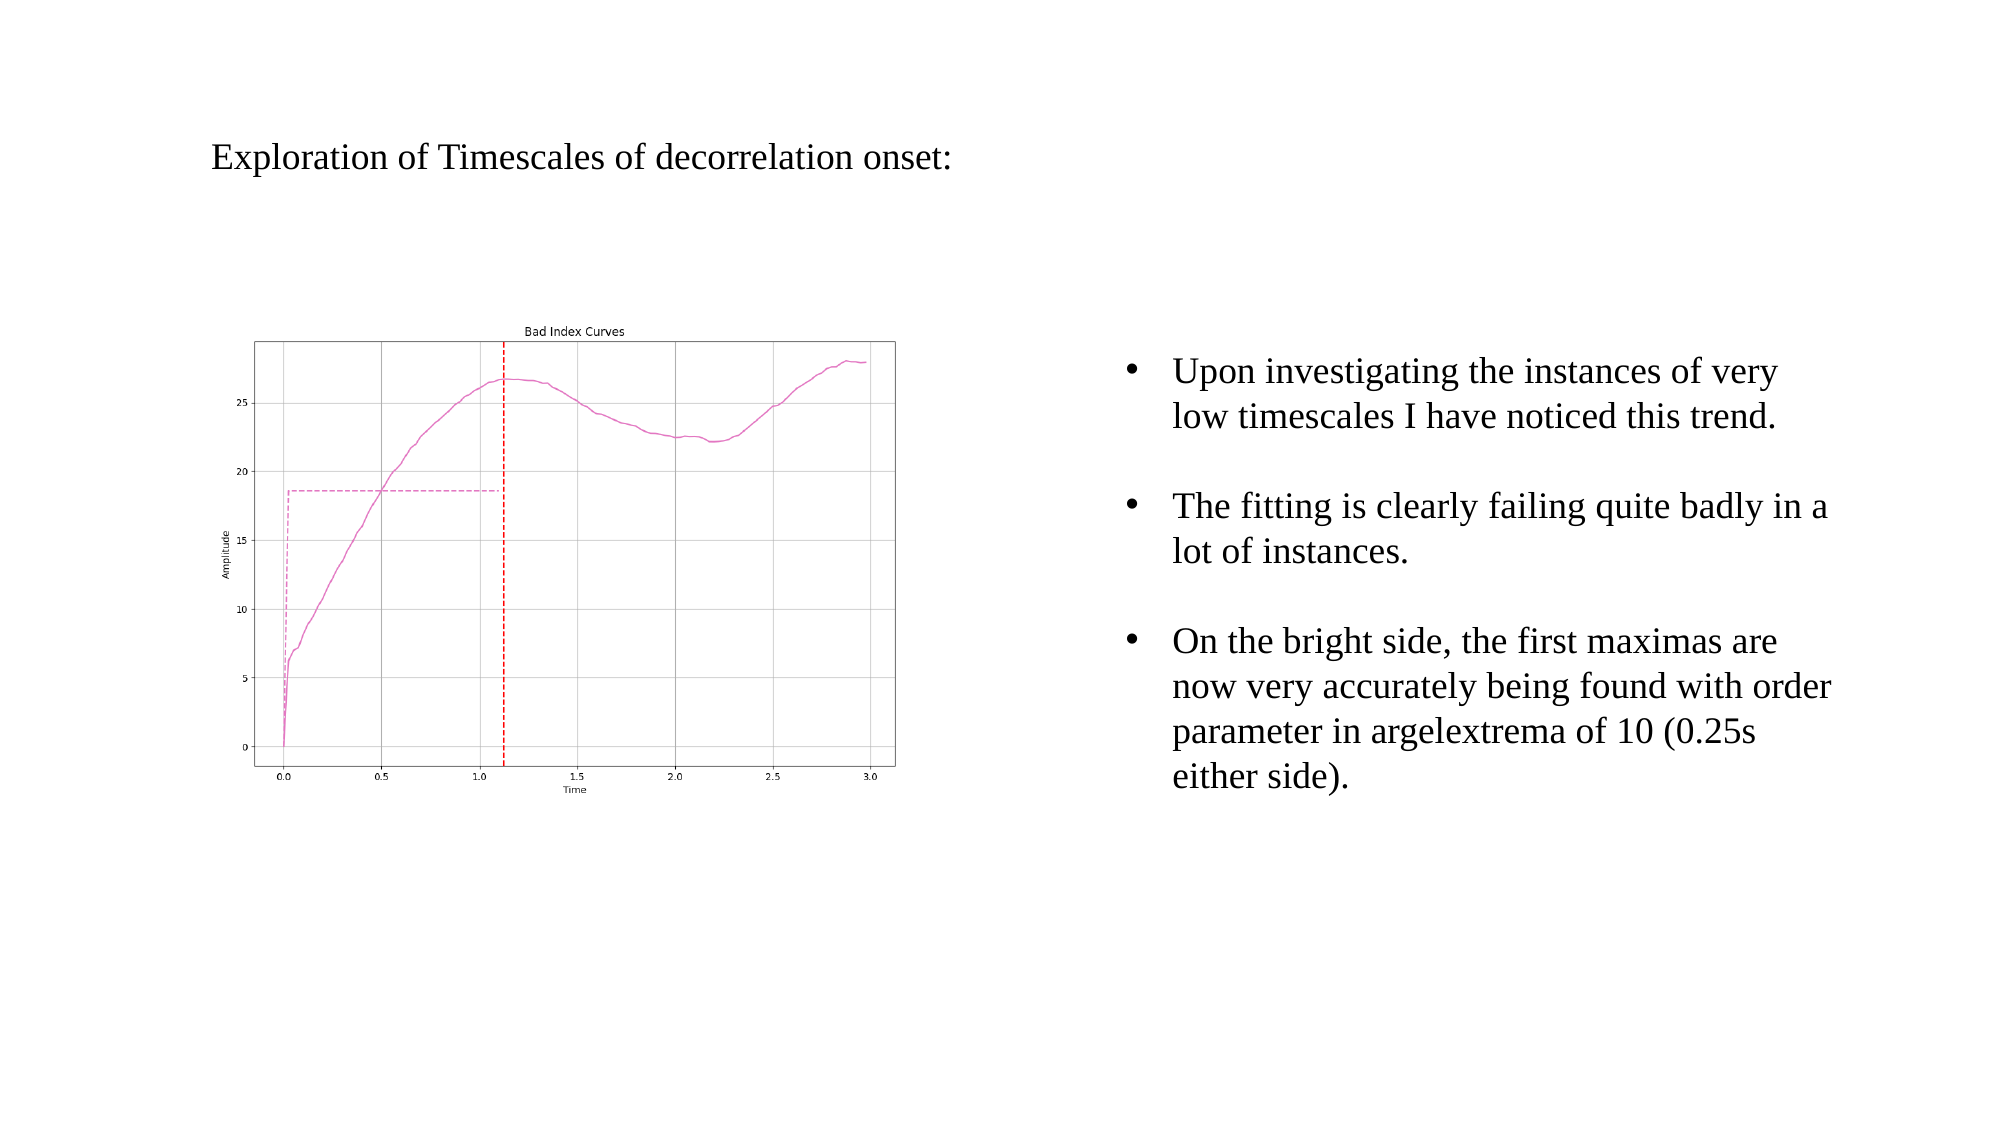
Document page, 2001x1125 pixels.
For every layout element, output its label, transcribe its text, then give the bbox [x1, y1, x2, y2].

text_box Upon investigating the instances of very low timescales I have noticed this trend. The fitting is clearly failing quite badly in a lot of instances. On the bright side, the first maximas are now very accurately being found with order parameter in argelextrema of 10 (0.25s either side). [1110, 338, 1849, 804]
text_box Exploration of Timescales of decorrelation onset: [196, 124, 1256, 185]
picture [151, 275, 977, 826]
